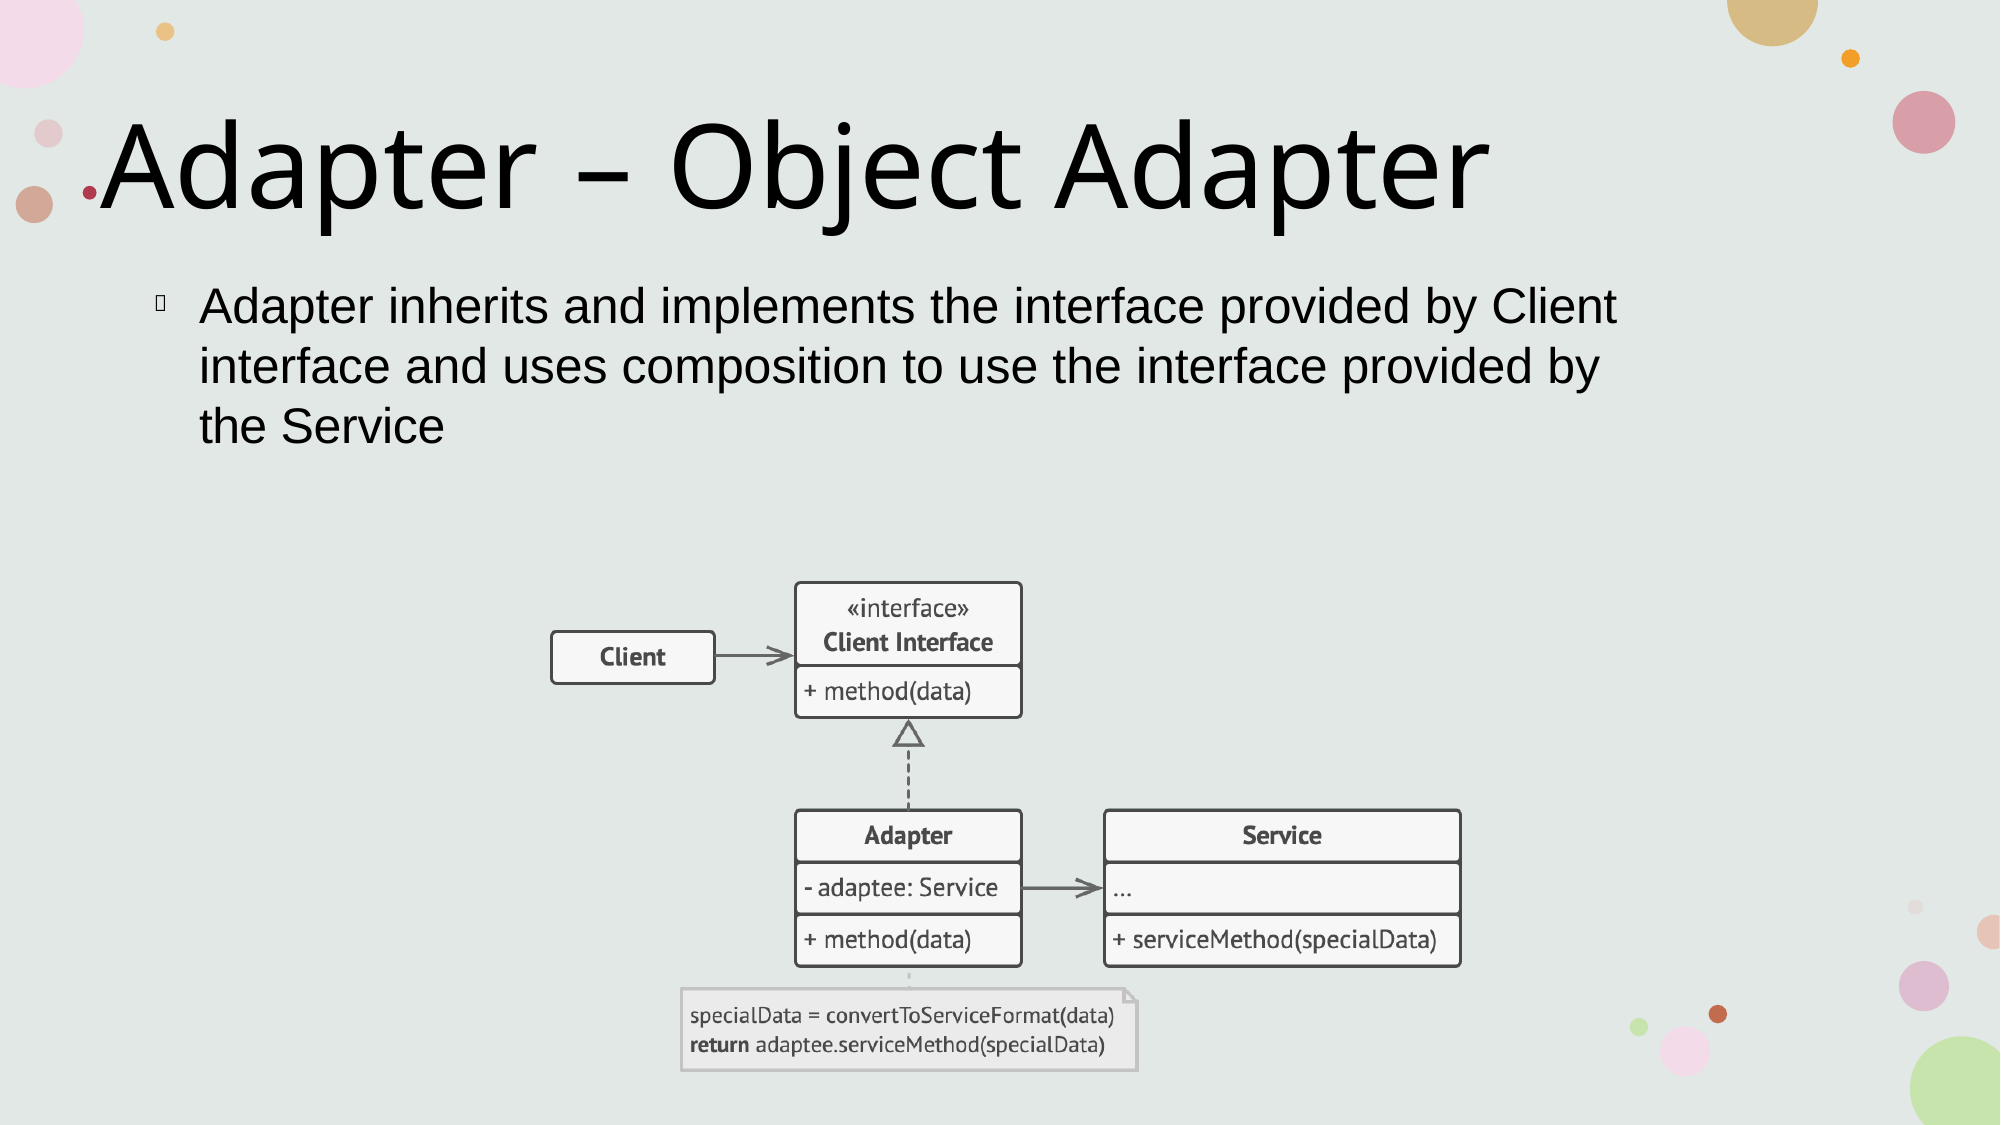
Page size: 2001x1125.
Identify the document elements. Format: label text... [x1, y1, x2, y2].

text_box Adapter inherits and implements the interface provided by Client interface and uses composition to use the interface provided by the Service [196, 271, 1681, 454]
text_box  [151, 286, 174, 316]
slide_number 9 [1900, 1116, 2000, 1125]
title Adapter – Object Adapter [97, 64, 1901, 256]
picture [535, 566, 1478, 1086]
